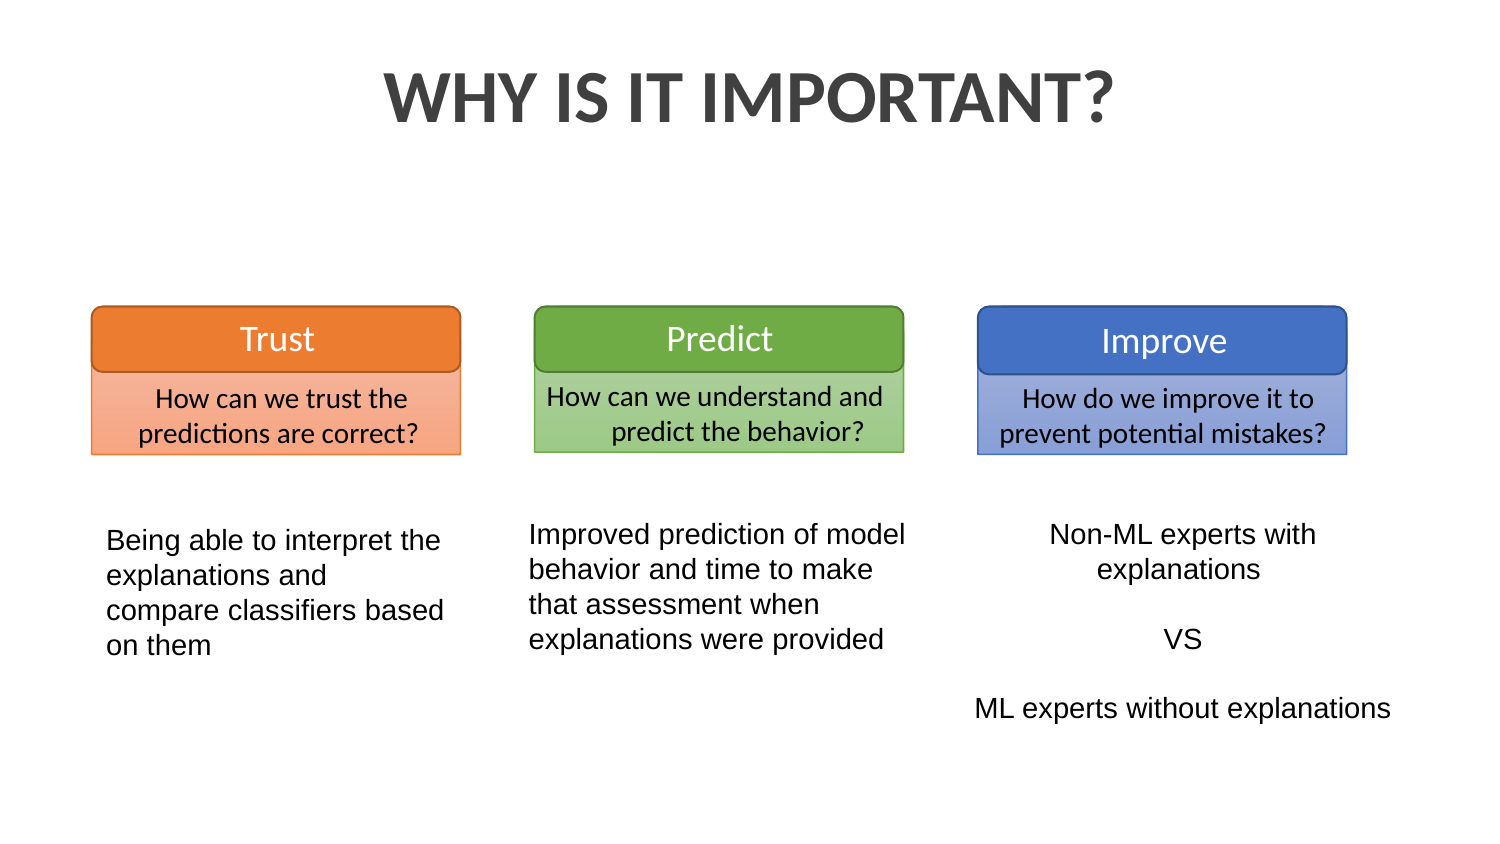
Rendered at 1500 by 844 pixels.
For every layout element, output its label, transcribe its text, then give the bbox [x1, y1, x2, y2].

text_box Improve [987, 314, 1340, 363]
text_box [977, 365, 1347, 378]
title WHY IS IT IMPORTANT? [125, 36, 1375, 130]
text_box [1338, 306, 1347, 314]
text_box How can we trust the predictions are correct? [101, 378, 454, 449]
text_box [91, 315, 461, 372]
text_box [91, 363, 461, 455]
text_box Non-ML experts with explanations VS ML experts without explanations [954, 500, 1413, 706]
text_box How do we improve it to prevent potential mistakes? [977, 378, 1347, 449]
text_box Being able to interpret the explanations and compare classifiers based on them [91, 506, 464, 745]
text_box Trust [92, 312, 461, 361]
text_box Improved prediction of model behavior and time to make that assessment when explanations were provided [513, 500, 925, 649]
text_box [977, 306, 986, 316]
text_box [534, 306, 542, 315]
text_box [534, 447, 904, 453]
text_box [534, 306, 904, 372]
text_box [977, 306, 1347, 375]
text_box Predict [542, 312, 895, 361]
text_box [896, 306, 904, 314]
text_box How can we understand and predict the behavior? [530, 375, 904, 447]
text_box [977, 449, 1347, 455]
text_box [93, 306, 459, 312]
text_box [534, 363, 904, 375]
